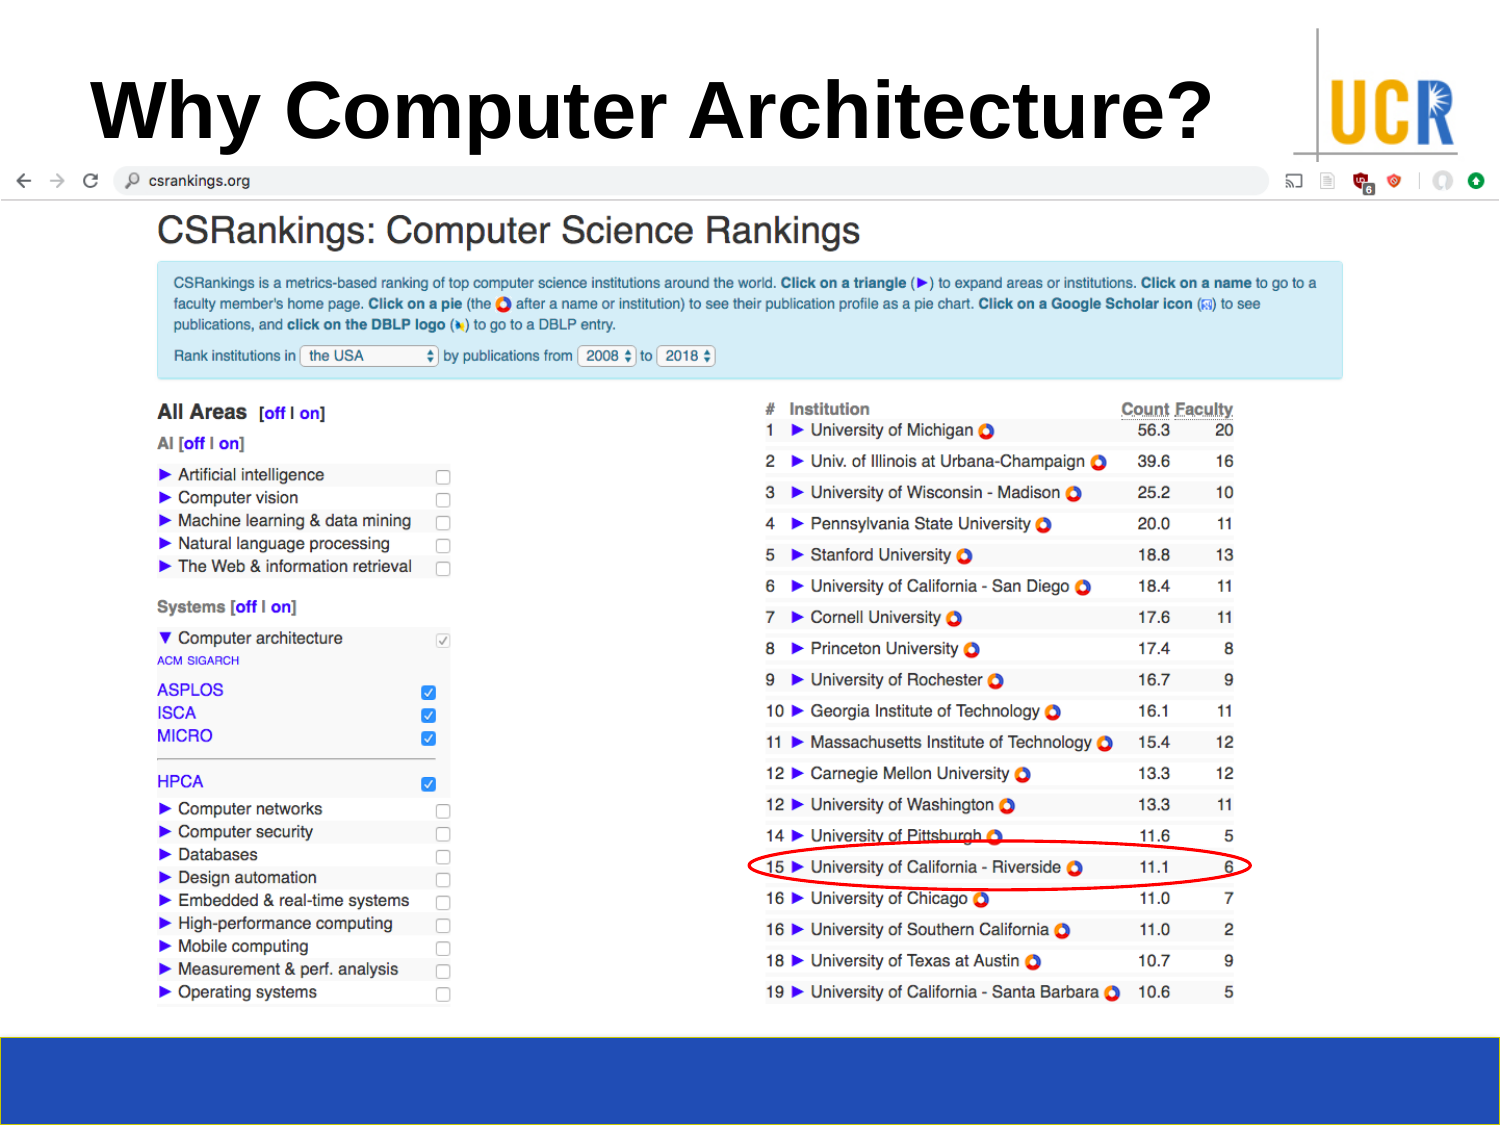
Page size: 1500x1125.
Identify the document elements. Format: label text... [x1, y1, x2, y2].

picture [1, 0, 1500, 1007]
text_box Why Computer Architecture? [75, 37, 1300, 160]
